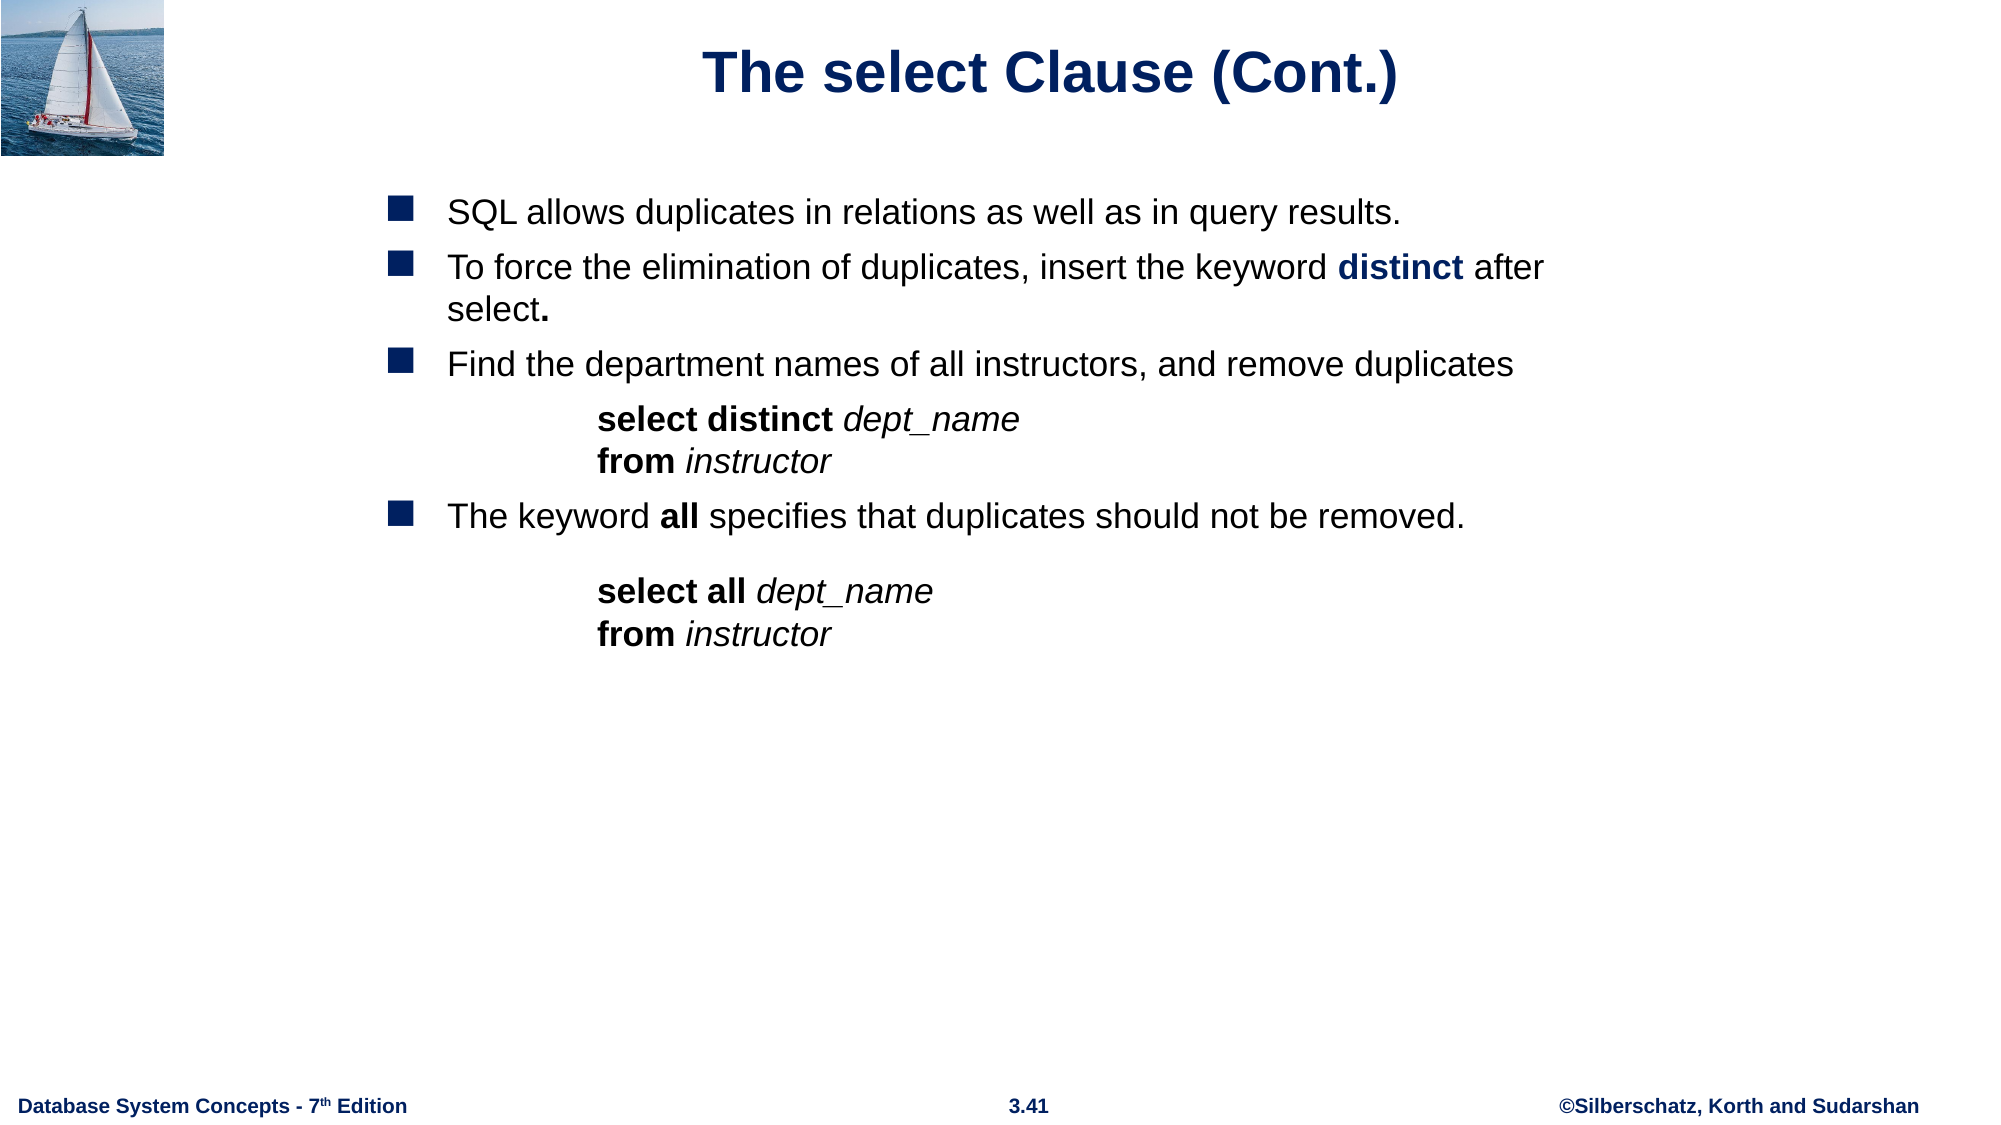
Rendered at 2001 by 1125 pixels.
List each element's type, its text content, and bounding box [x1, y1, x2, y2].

title The select Clause (Cont.) [167, 18, 1935, 120]
picture [1, 0, 164, 156]
list SQL allows duplicates in relations as well as in query results. To force the elimination of duplicates, insert the keyword distinct after select. Find the department names of all instructors, and remove duplicates select distinct dept_name from instructor The keyword all specifies that duplicates should not be removed. select all dept_name from instructor [376, 181, 1621, 982]
